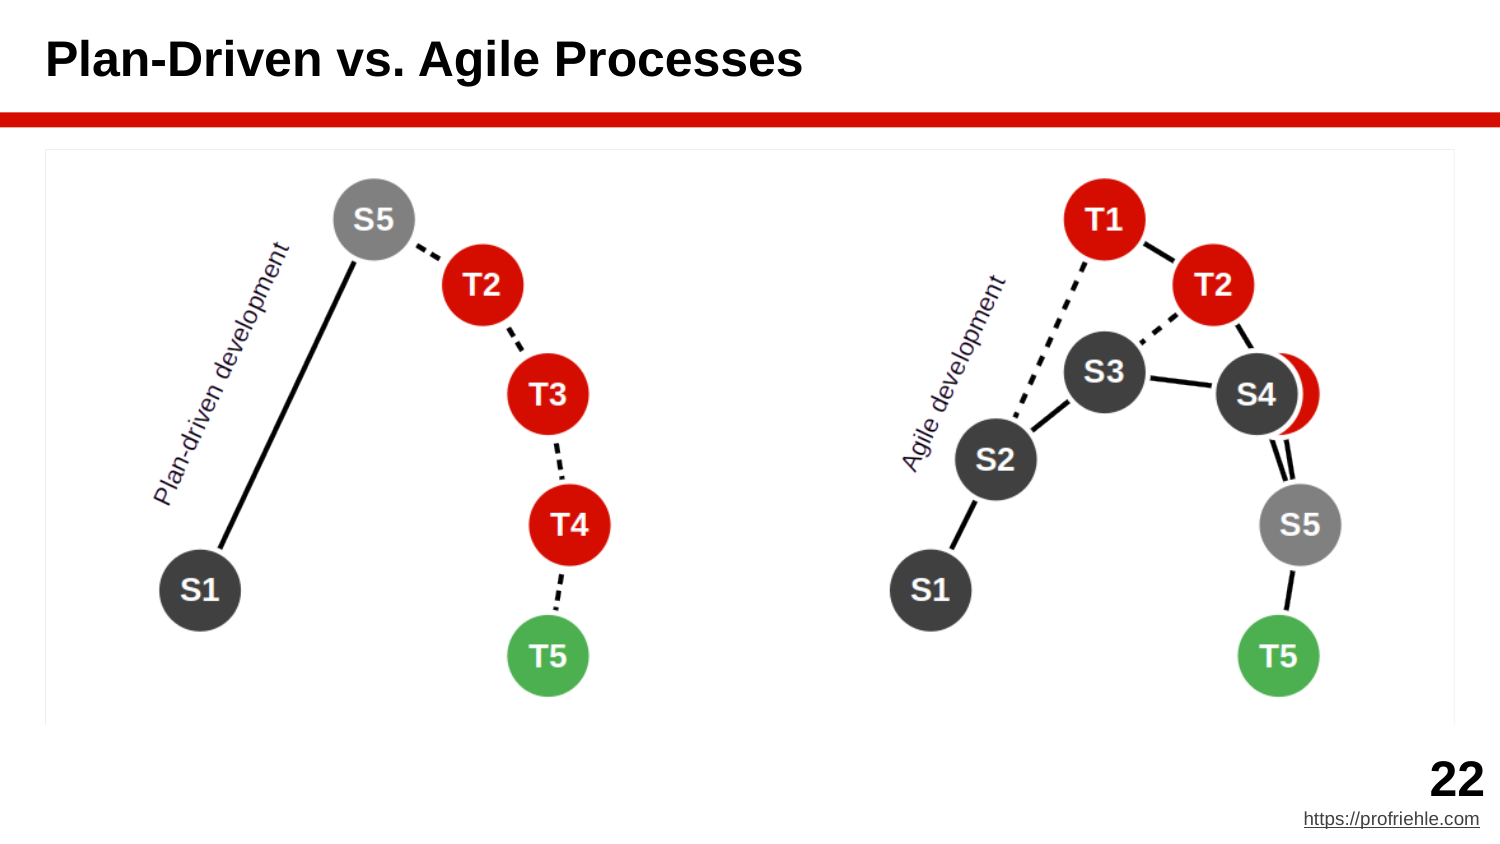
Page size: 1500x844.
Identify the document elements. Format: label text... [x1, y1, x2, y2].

slide_number ‹#› https://profriehle.com [1200, 724, 1500, 844]
title Plan-Driven vs. Agile Processes [0, 0, 1500, 113]
picture [44, 149, 1456, 725]
